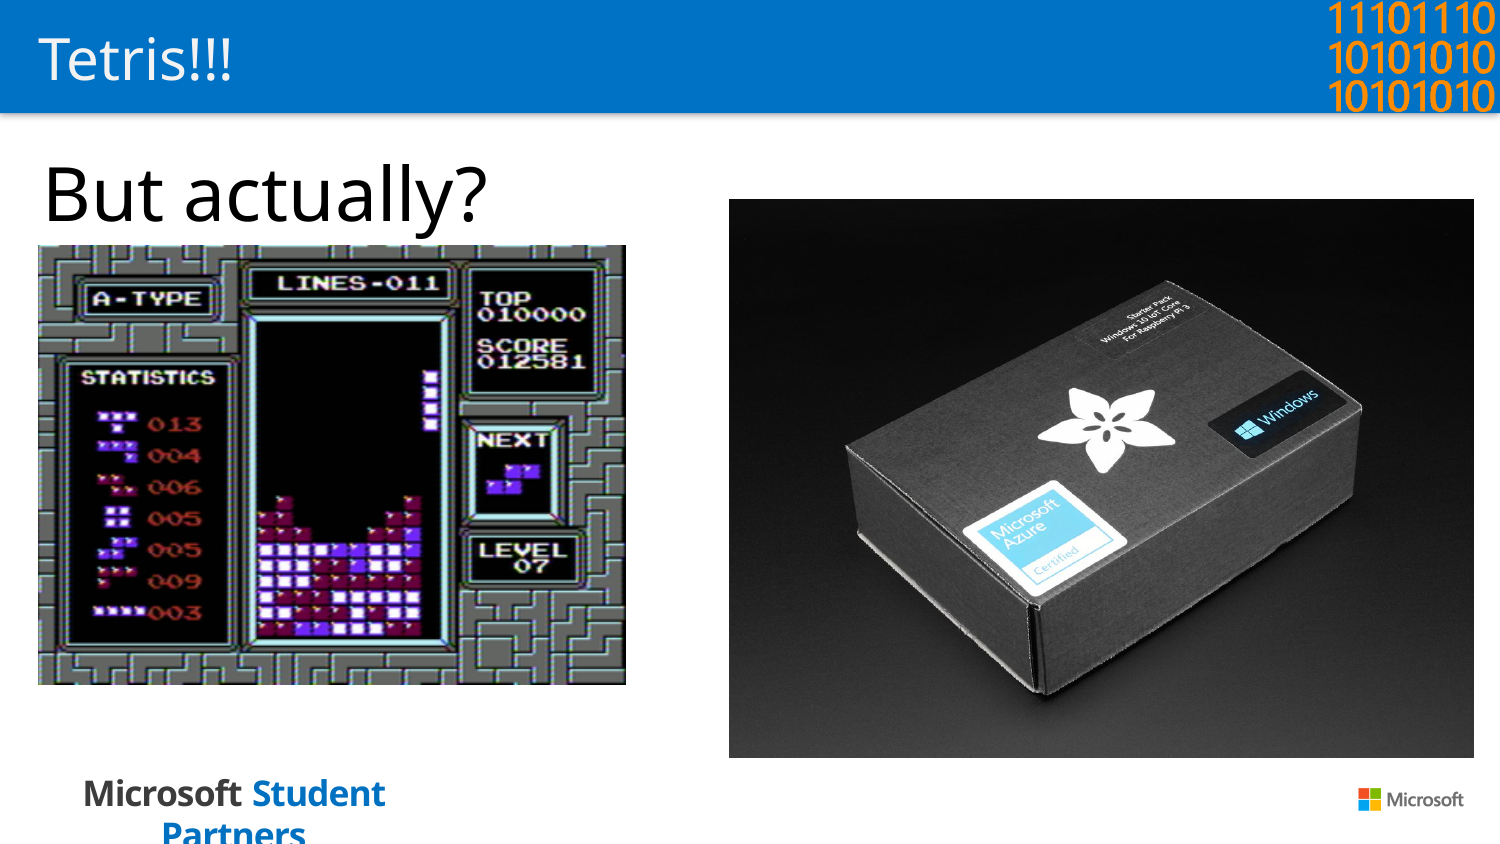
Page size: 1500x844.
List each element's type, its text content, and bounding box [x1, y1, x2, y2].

picture [0, 0, 1500, 844]
text_box But actually? [27, 139, 1463, 244]
title Tetris!!! [38, 23, 1285, 90]
